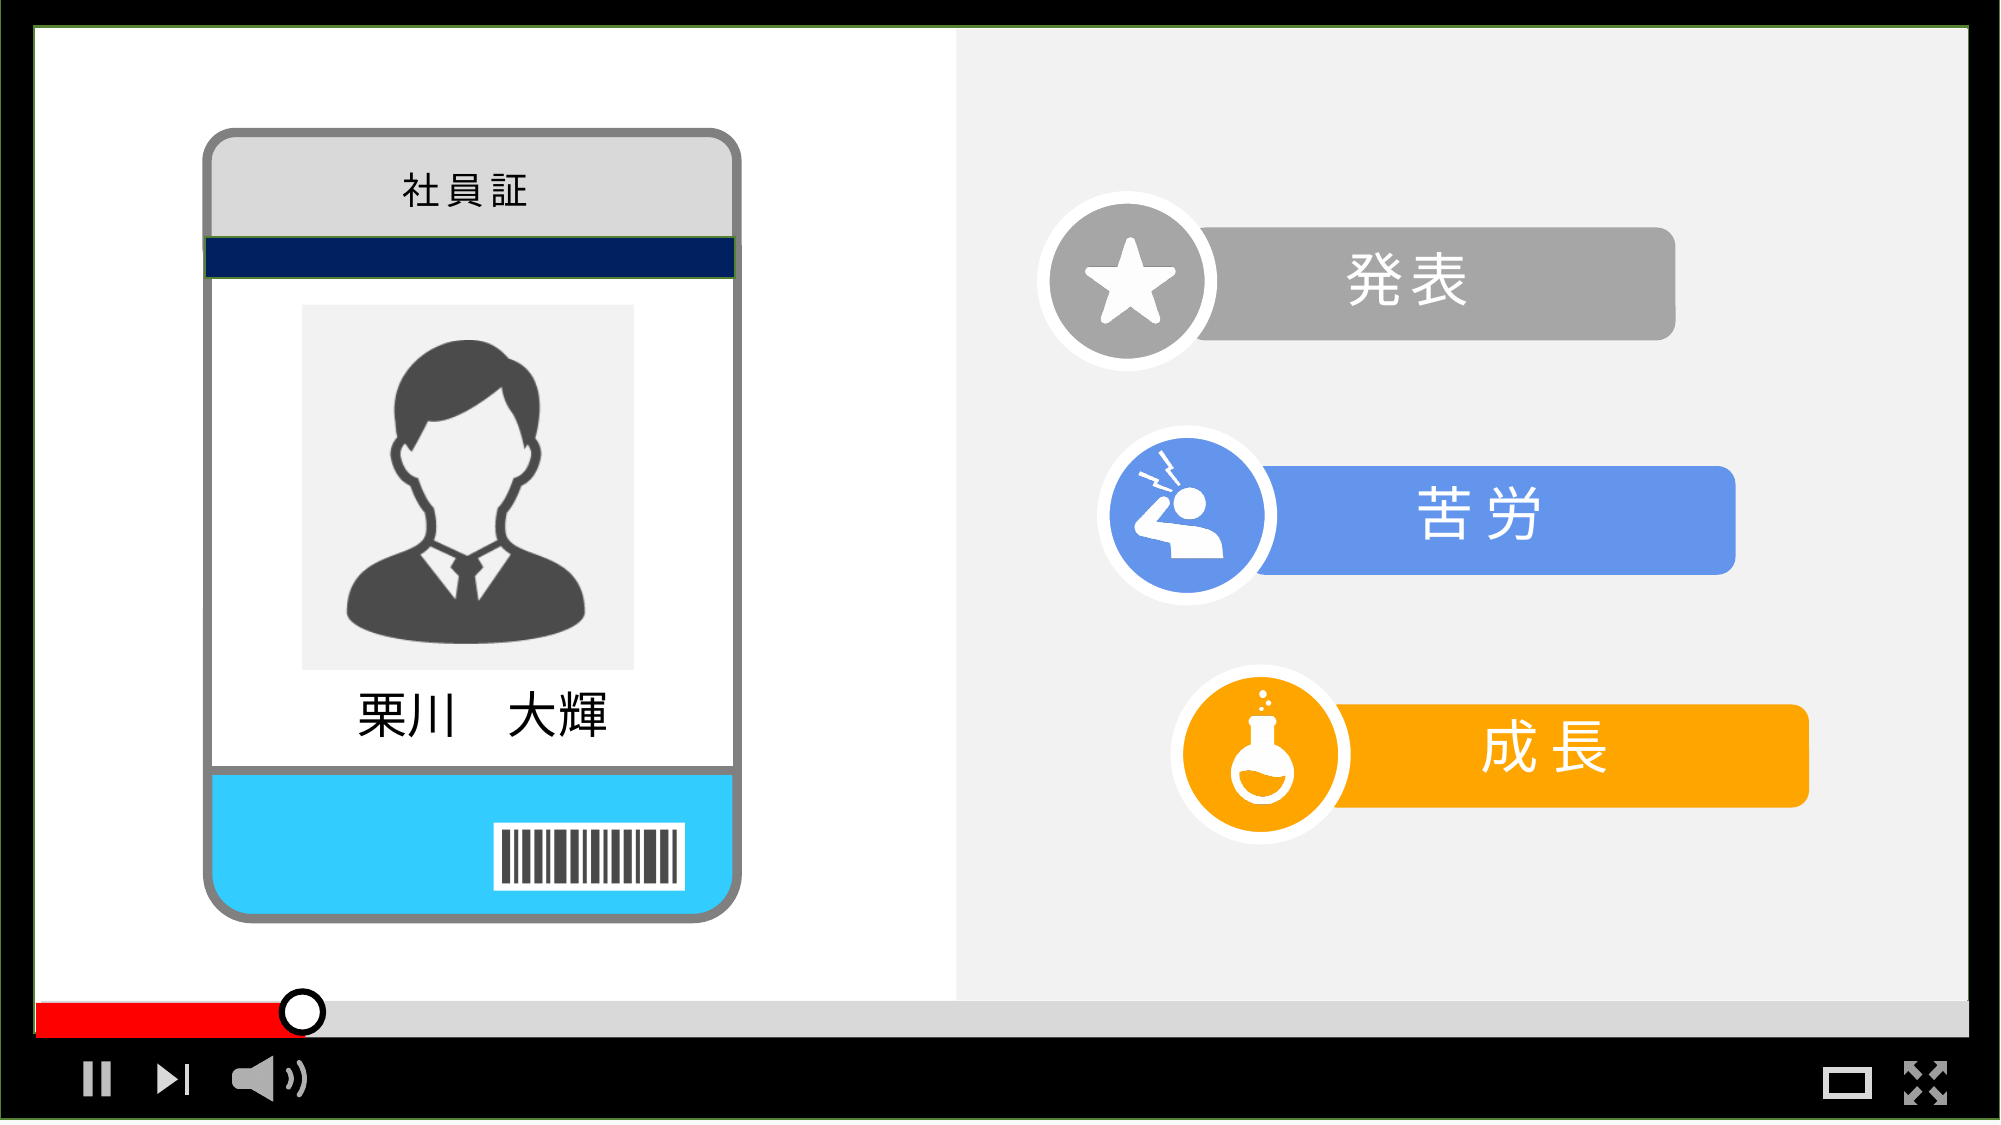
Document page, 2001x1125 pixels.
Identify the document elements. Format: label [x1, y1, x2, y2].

text_box [1176, 670, 1810, 839]
picture [1124, 450, 1234, 559]
picture [314, 340, 619, 645]
text_box [1103, 431, 1736, 600]
text_box [1043, 197, 1676, 365]
text_box [204, 132, 738, 919]
text_box [0, 0, 2000, 1119]
picture [1205, 690, 1320, 805]
